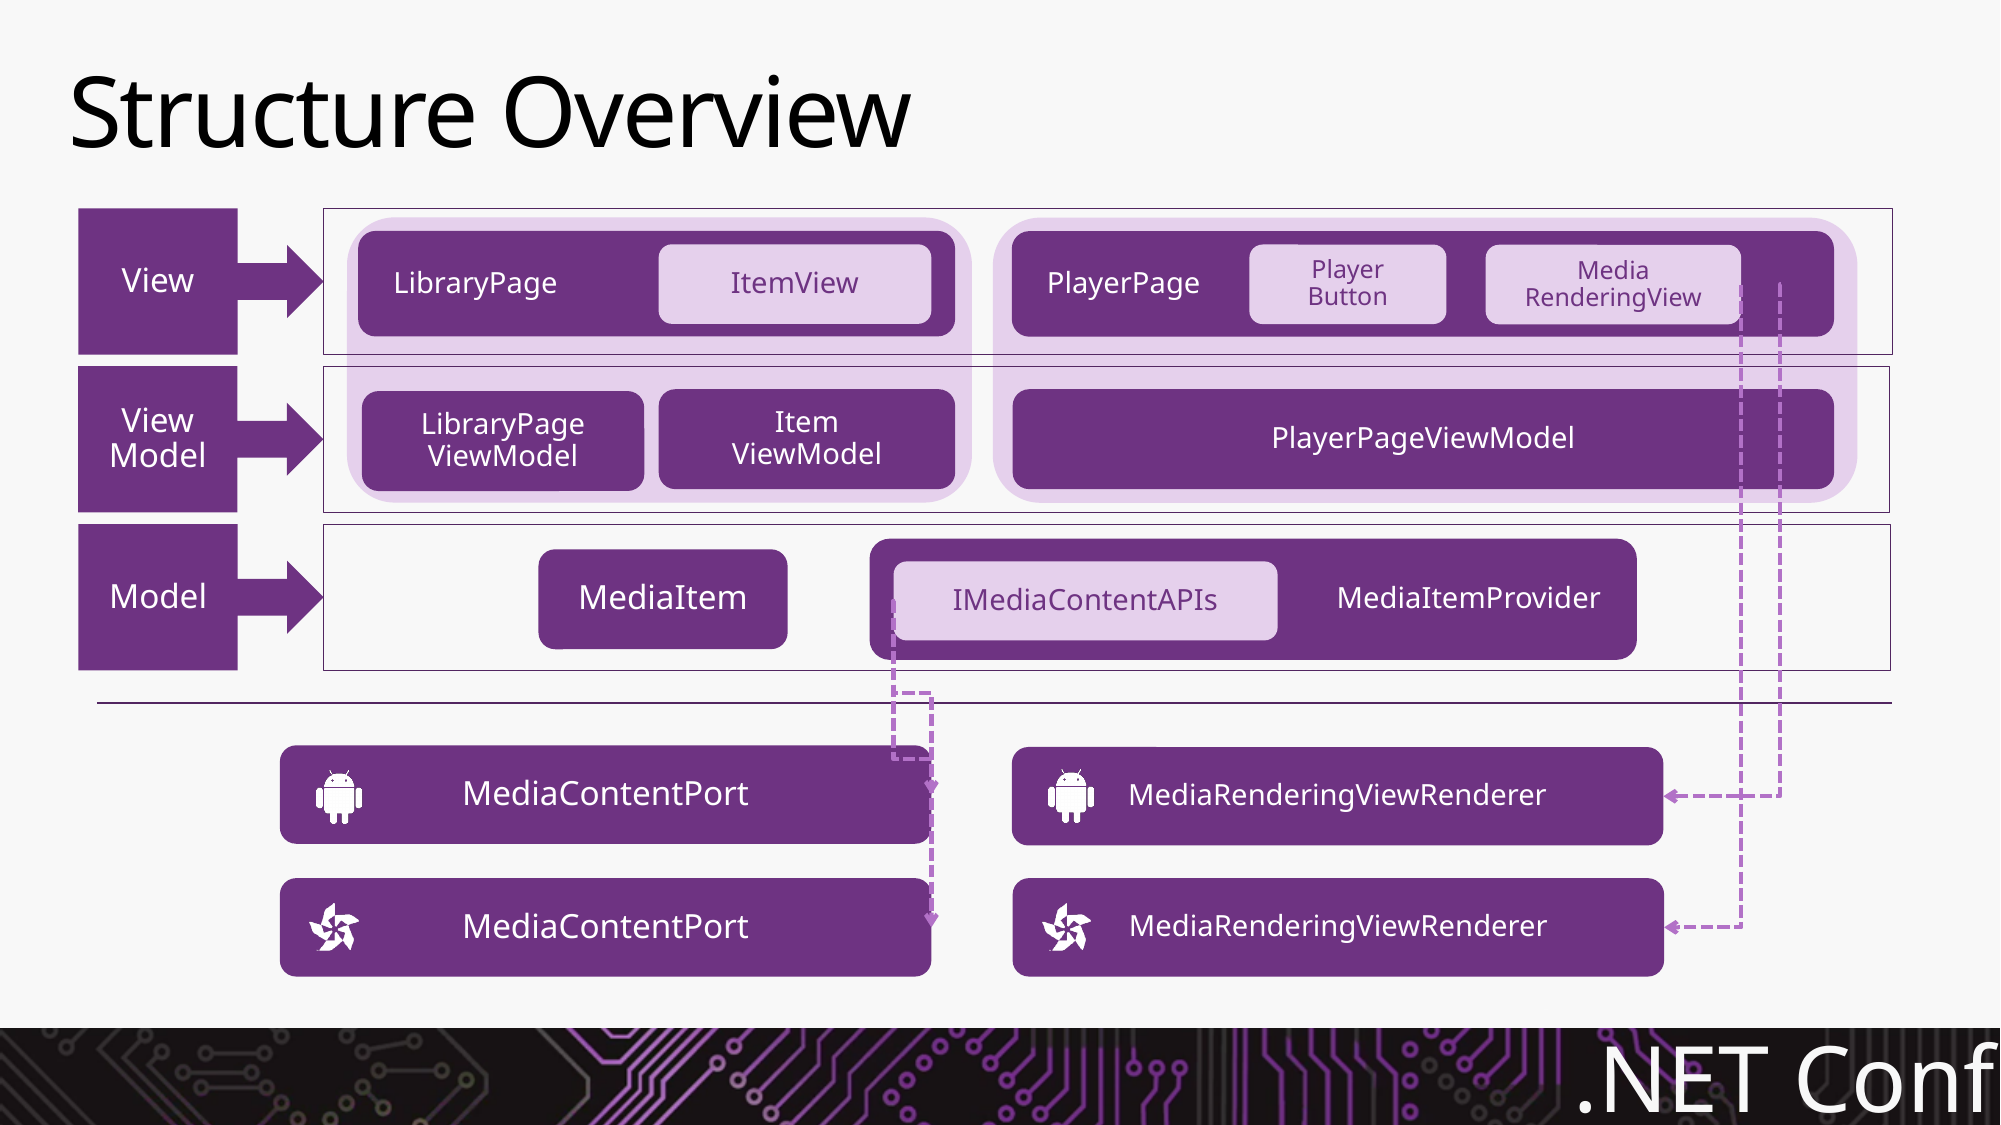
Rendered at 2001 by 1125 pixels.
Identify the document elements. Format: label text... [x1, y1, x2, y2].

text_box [77, 365, 1663, 513]
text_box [1012, 877, 1665, 977]
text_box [1663, 284, 1742, 481]
picture [0, 1028, 2000, 1125]
text_box [1742, 355, 1859, 365]
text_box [279, 877, 932, 977]
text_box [78, 208, 1893, 355]
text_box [279, 745, 893, 844]
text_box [893, 600, 932, 795]
title Structure Overview [44, 47, 1957, 196]
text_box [1663, 600, 1742, 928]
text_box [1742, 600, 1891, 671]
text_box Model [77, 523, 325, 672]
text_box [1742, 365, 1891, 481]
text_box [1011, 746, 1663, 846]
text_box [1465, 481, 1978, 600]
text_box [893, 795, 932, 928]
text_box [323, 523, 1663, 671]
text_box [992, 355, 1663, 365]
text_box [346, 355, 973, 365]
